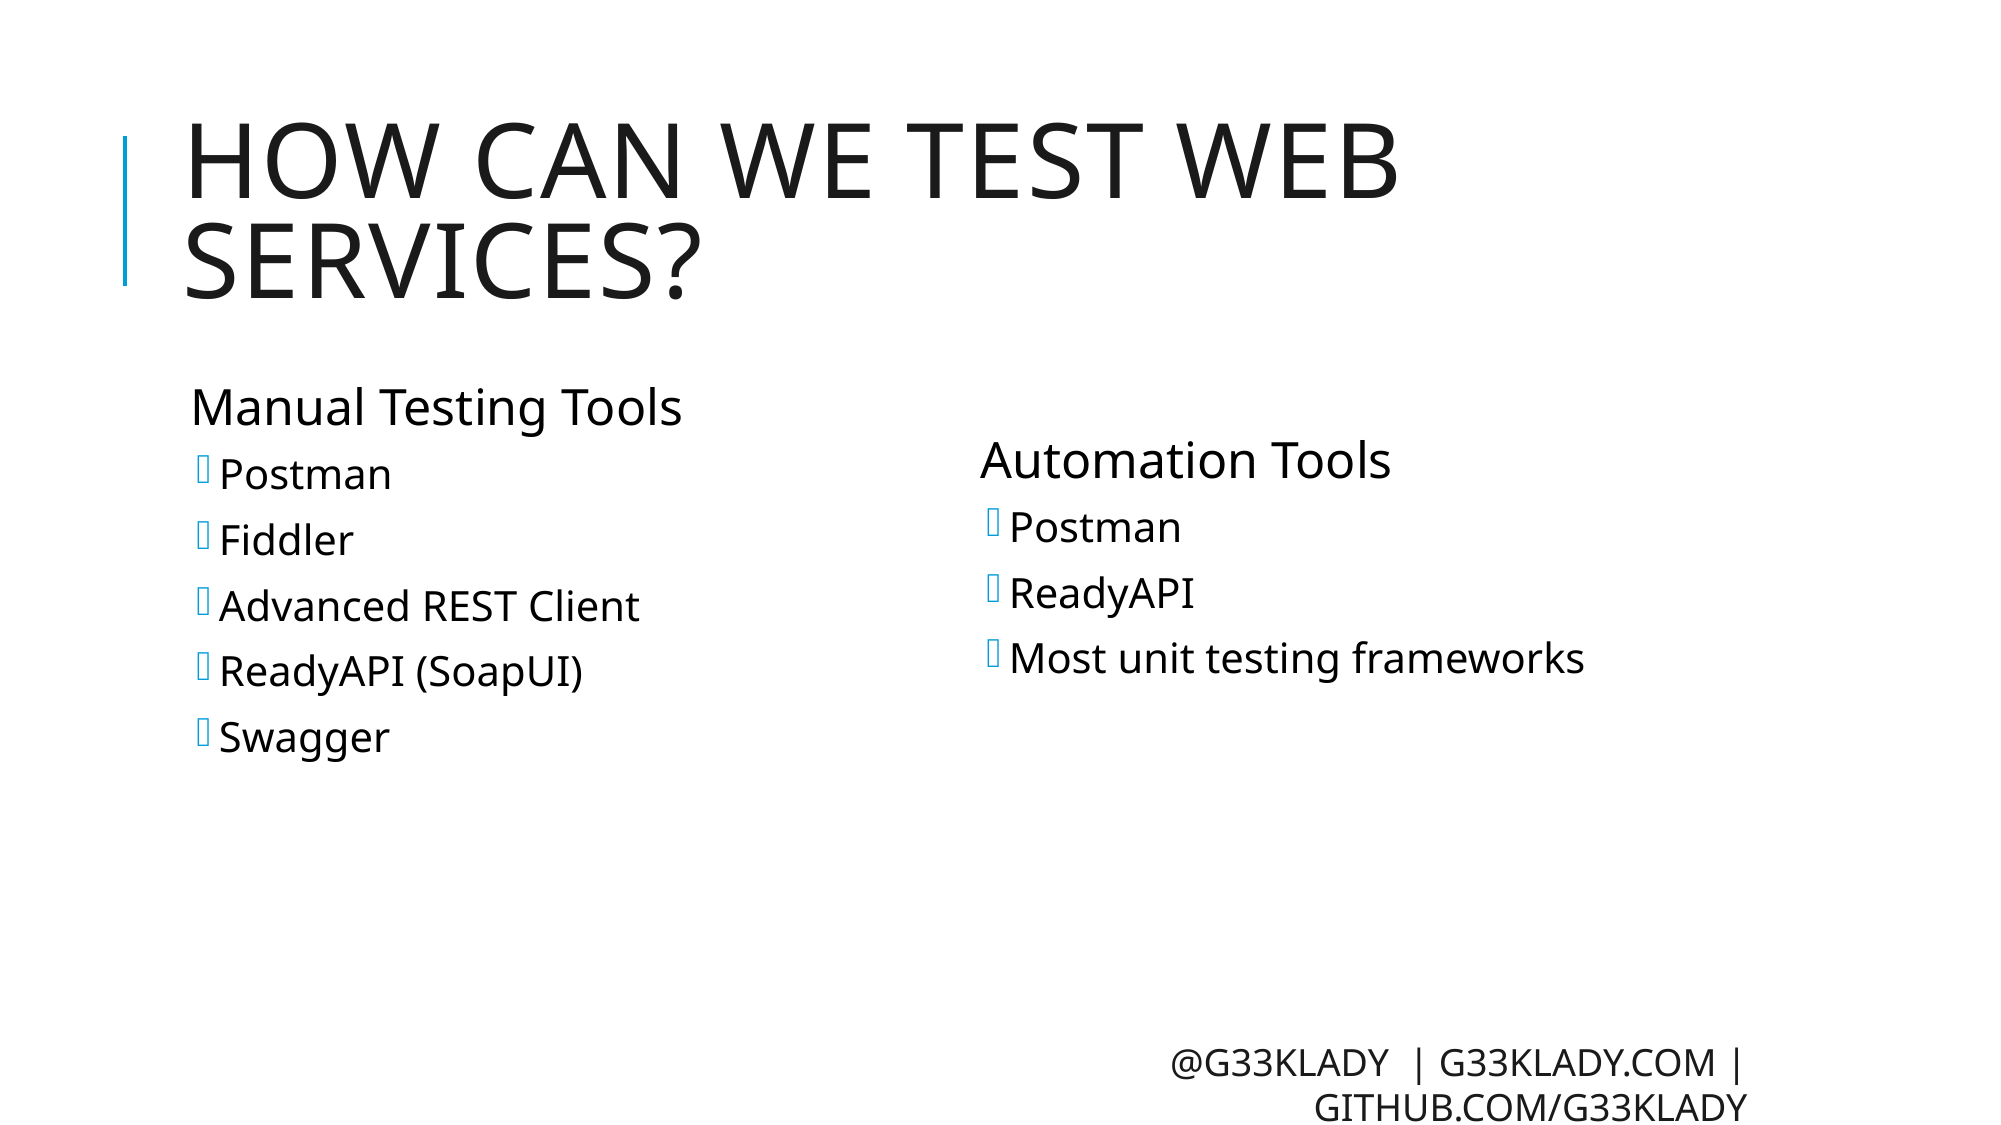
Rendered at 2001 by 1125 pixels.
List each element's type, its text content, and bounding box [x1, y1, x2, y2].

title How can we test web services? [168, 96, 1763, 342]
footer @g33klady | g33klady.com | github.com/g33klady [794, 1061, 1763, 1107]
list Manual Testing Tools Postman Fiddler Advanced REST Client ReadyAPI (SoapUI) Swagger Automation Tools Postman ReadyAPI Most unit testing frameworks [168, 375, 1763, 1035]
